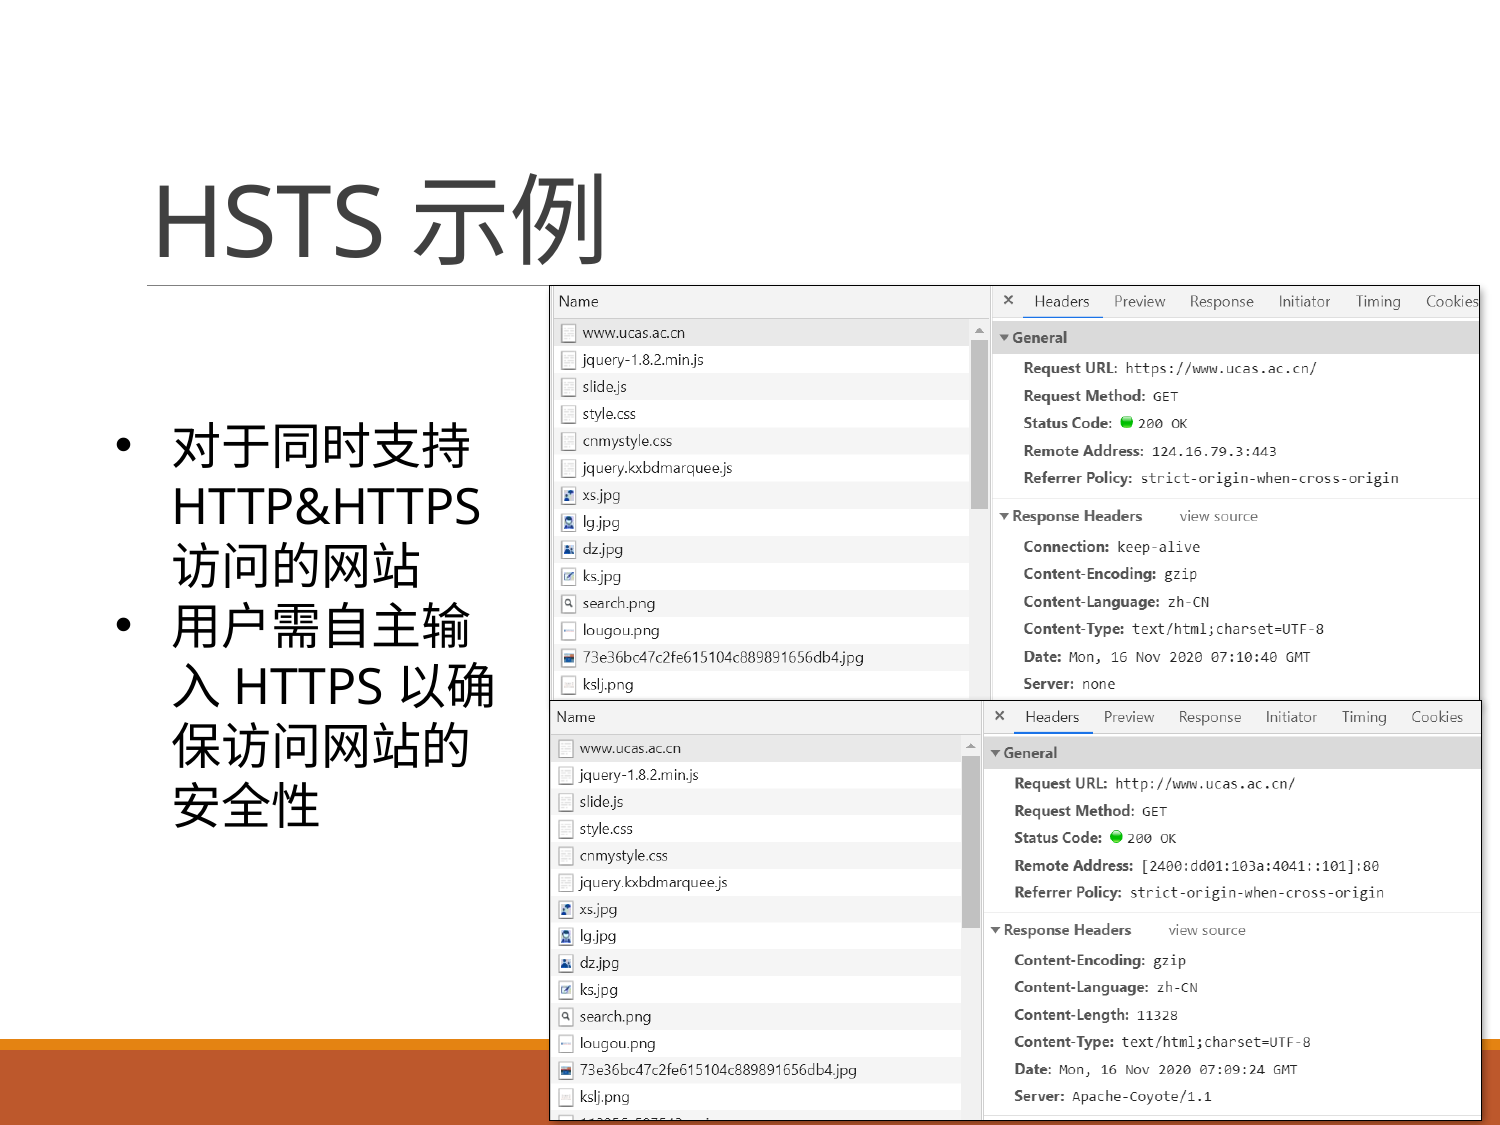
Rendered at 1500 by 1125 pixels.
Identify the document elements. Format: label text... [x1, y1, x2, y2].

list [548, 285, 1480, 699]
picture [549, 699, 1482, 1121]
title HSTS示例 [135, 47, 1373, 285]
text_box 对于同时支持HTTP&HTTPS访问的网站 用户需自主输入HTTPS以确保访问网站的安全性 [100, 406, 514, 842]
